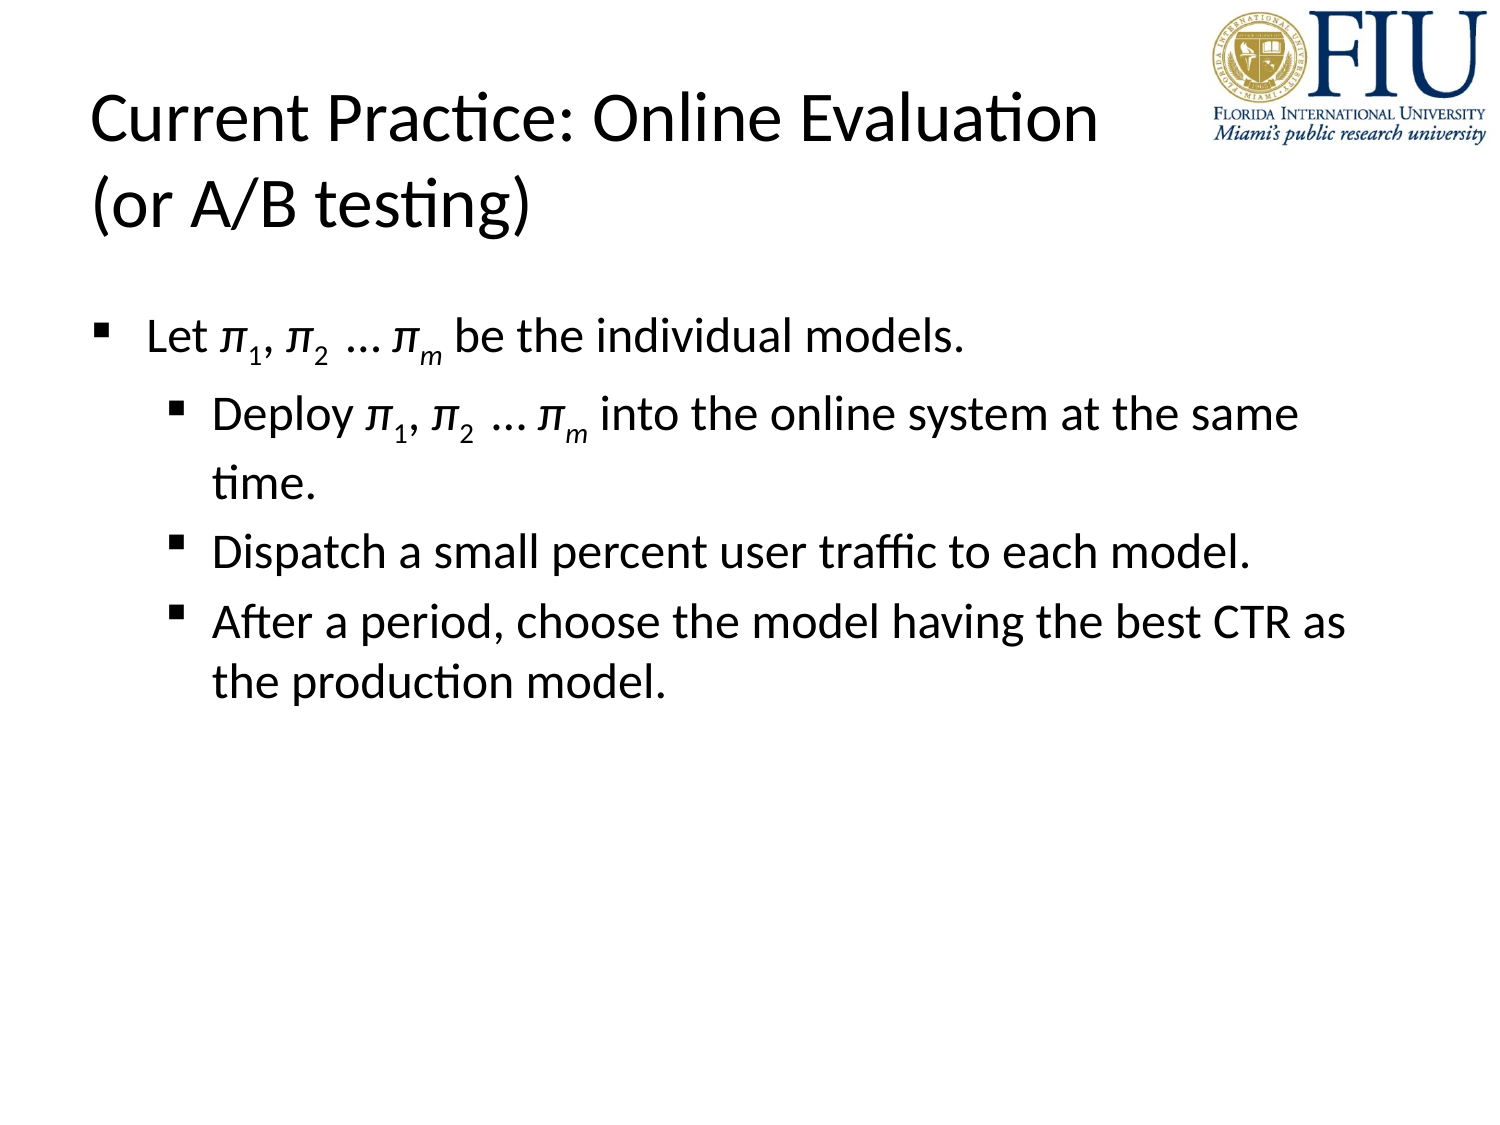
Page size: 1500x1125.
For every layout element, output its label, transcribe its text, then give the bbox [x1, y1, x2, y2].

list Let π1, π2 … πm be the individual models. Deploy π1, π2 … πm into the online system at the same time. Dispatch a small percent user traffic to each model. After a period, choose the model having the best CTR as the production model. [75, 295, 1425, 1038]
title Current Practice: Online Evaluation (or A/B testing) [75, 62, 1188, 250]
picture [1200, 0, 1500, 150]
